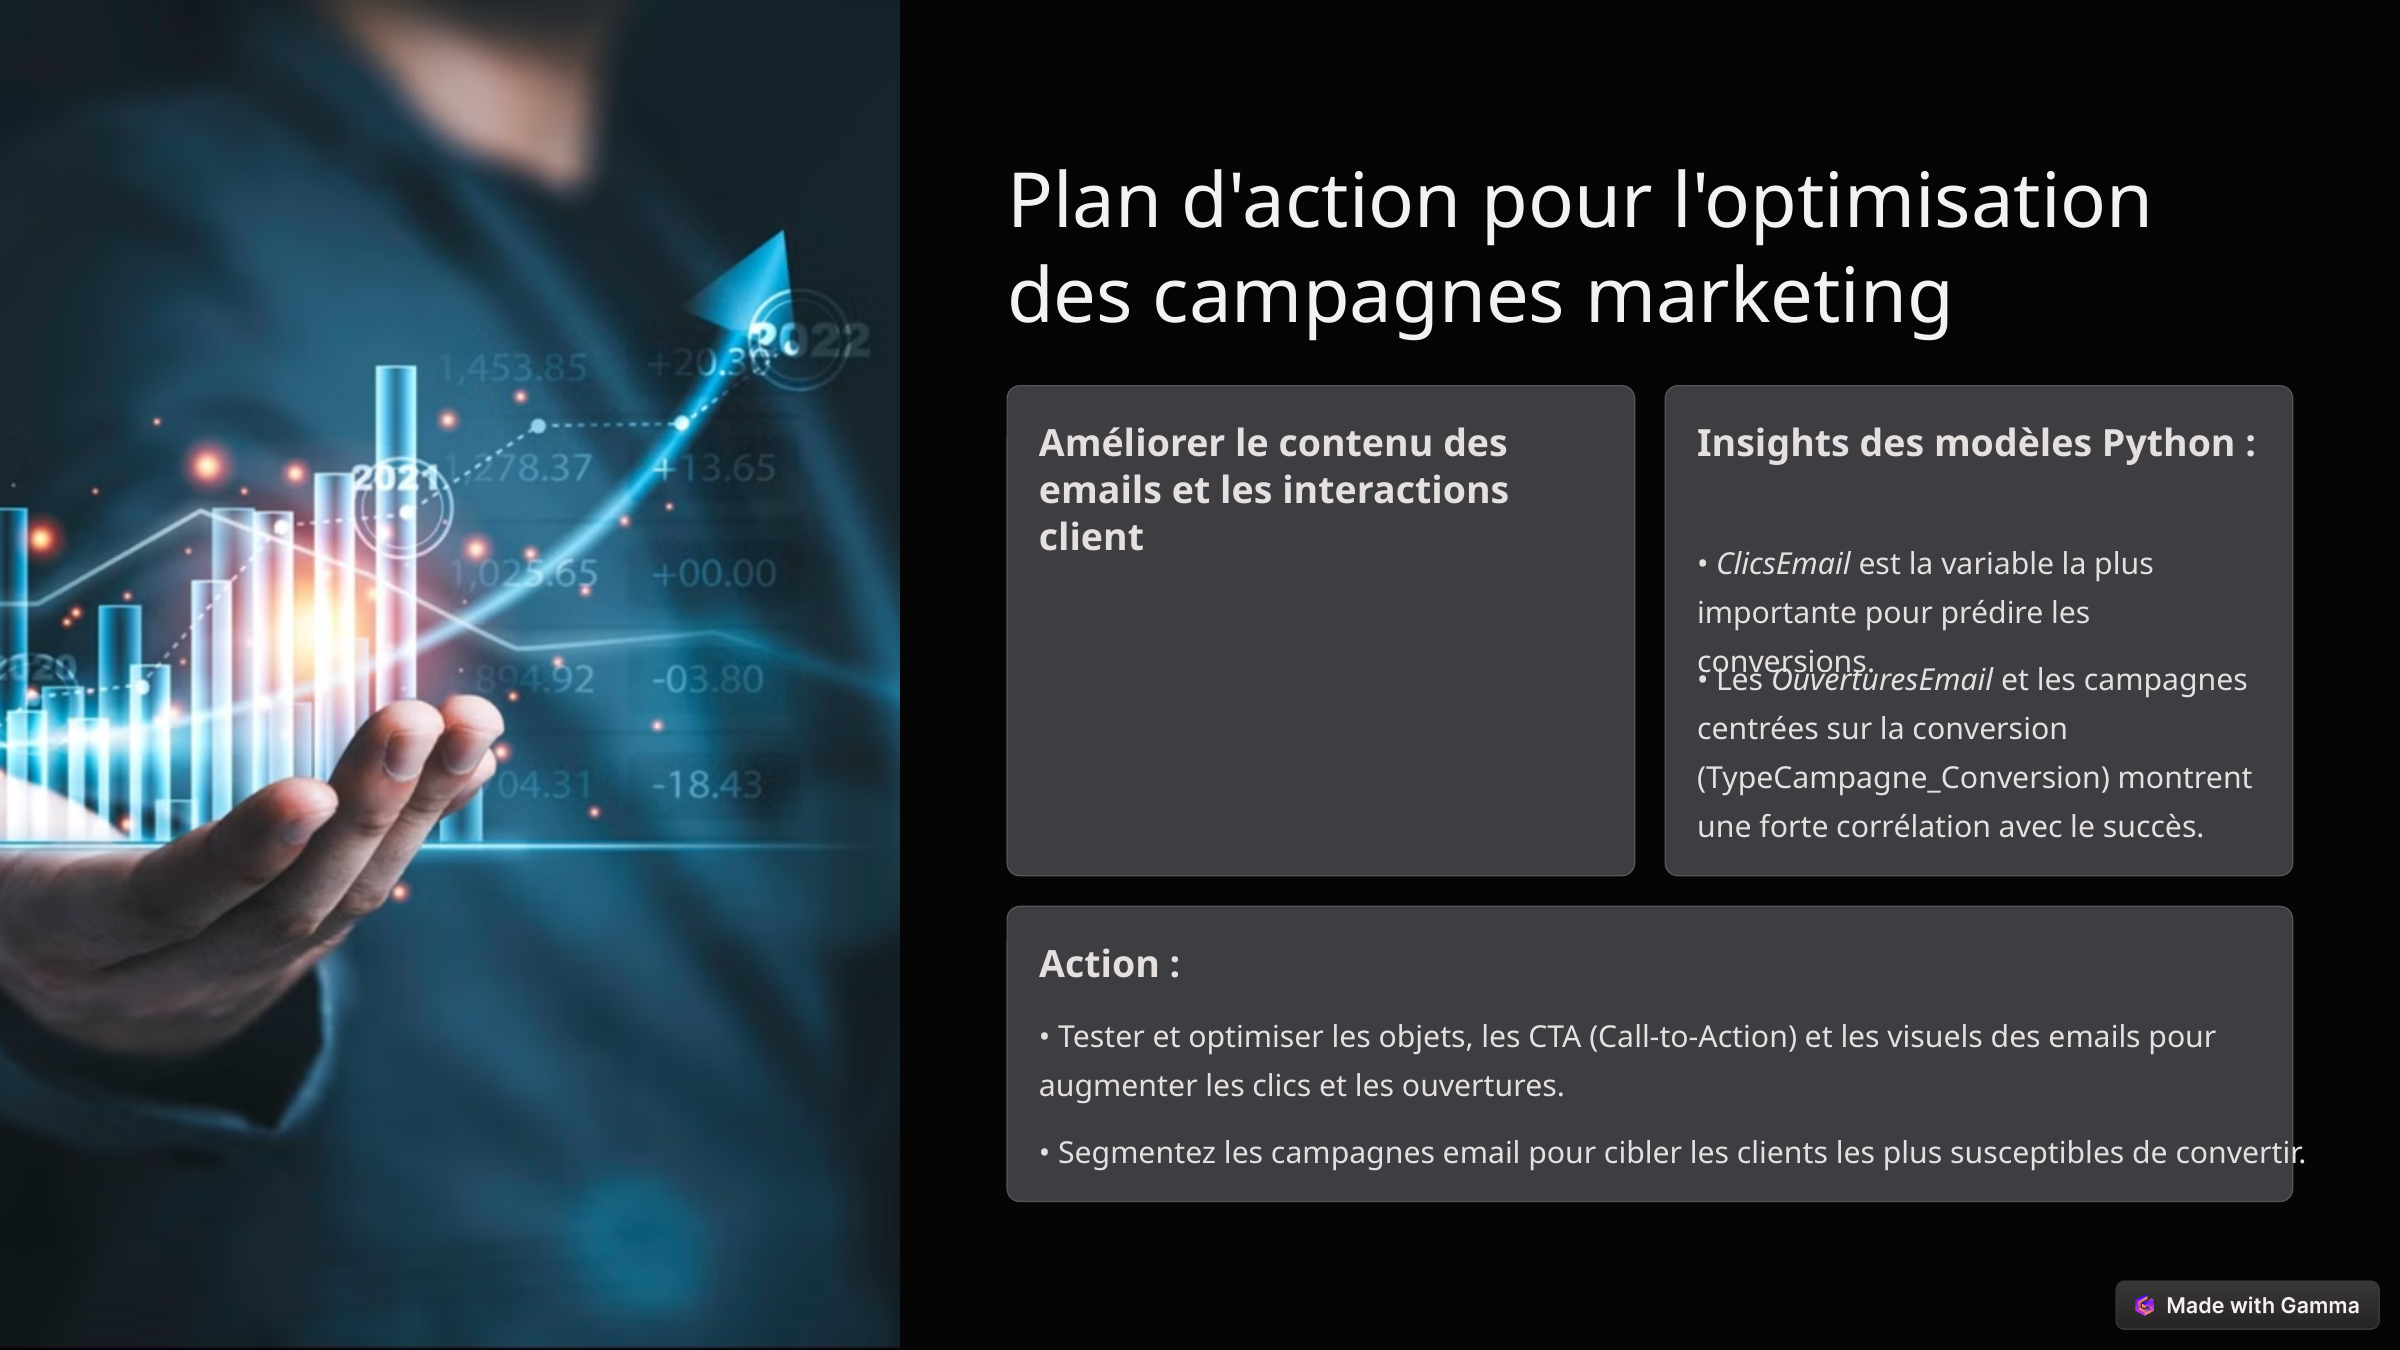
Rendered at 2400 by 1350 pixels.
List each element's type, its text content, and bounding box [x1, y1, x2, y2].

text_box Insights des modèles Python : [1697, 417, 2261, 514]
text_box [1007, 906, 2293, 1202]
text_box • Tester et optimiser les objets, les CTA (Call-to-Action) et les visuels des emails pour augmenter les clics et les ouvertures. [1039, 1004, 2261, 1103]
picture [0, 0, 900, 1350]
text_box Plan d'action pour l'optimisation des campagnes marketing [1007, 148, 2293, 340]
text_box • Segmentez les campagnes email pour cibler les clients les plus susceptibles de convertir. [1039, 1120, 2261, 1170]
text_box [1007, 385, 1635, 876]
text_box • ClicsEmail est la variable la plus importante pour prédire les conversions. [1697, 531, 2261, 630]
text_box [1665, 385, 2293, 876]
text_box • Les OuverturesEmail et les campagnes centrées sur la conversion (TypeCampagne_Conversion) montrent une forte corrélation avec le succès. [1697, 647, 2261, 844]
text_box Améliorer le contenu des emails et les interactions client [1039, 417, 1603, 562]
picture [2106, 1271, 2389, 1339]
text_box Action : [1039, 938, 1422, 986]
